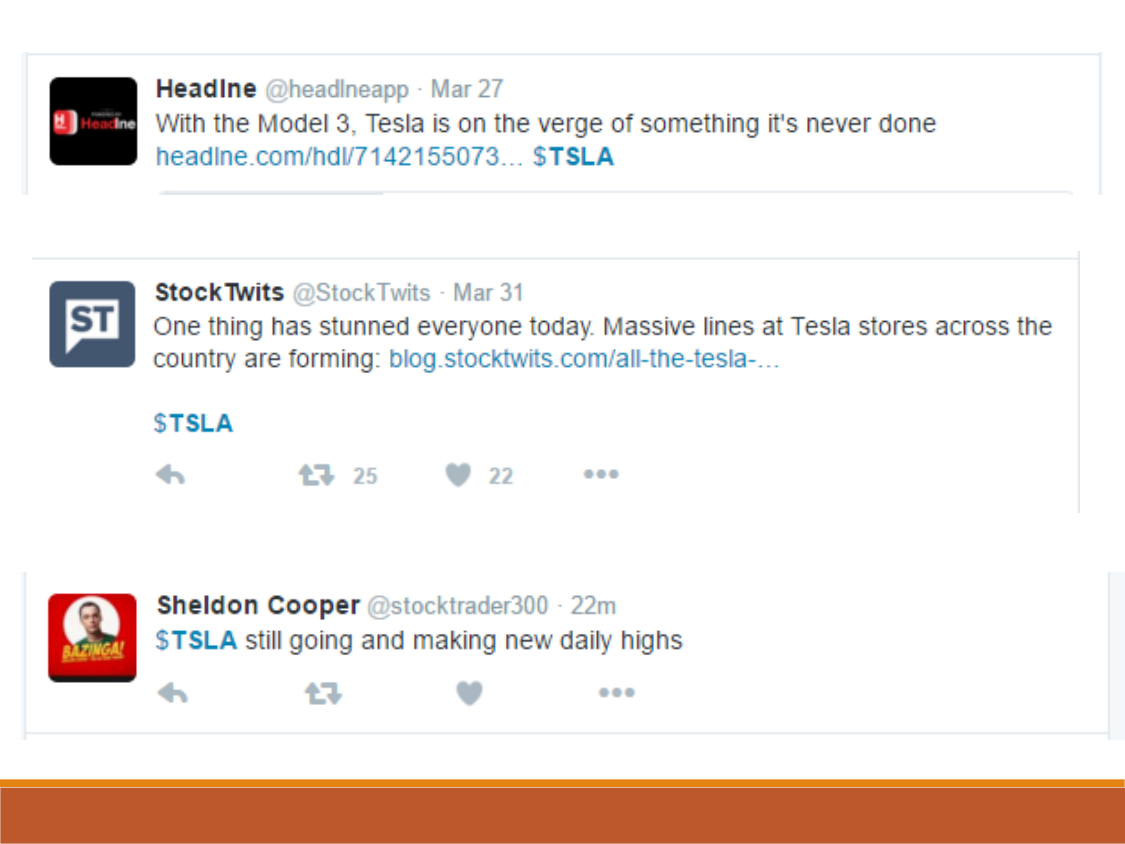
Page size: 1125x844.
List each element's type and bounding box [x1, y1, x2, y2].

picture [31, 251, 1080, 513]
picture [20, 51, 1104, 195]
picture [20, 572, 1125, 741]
